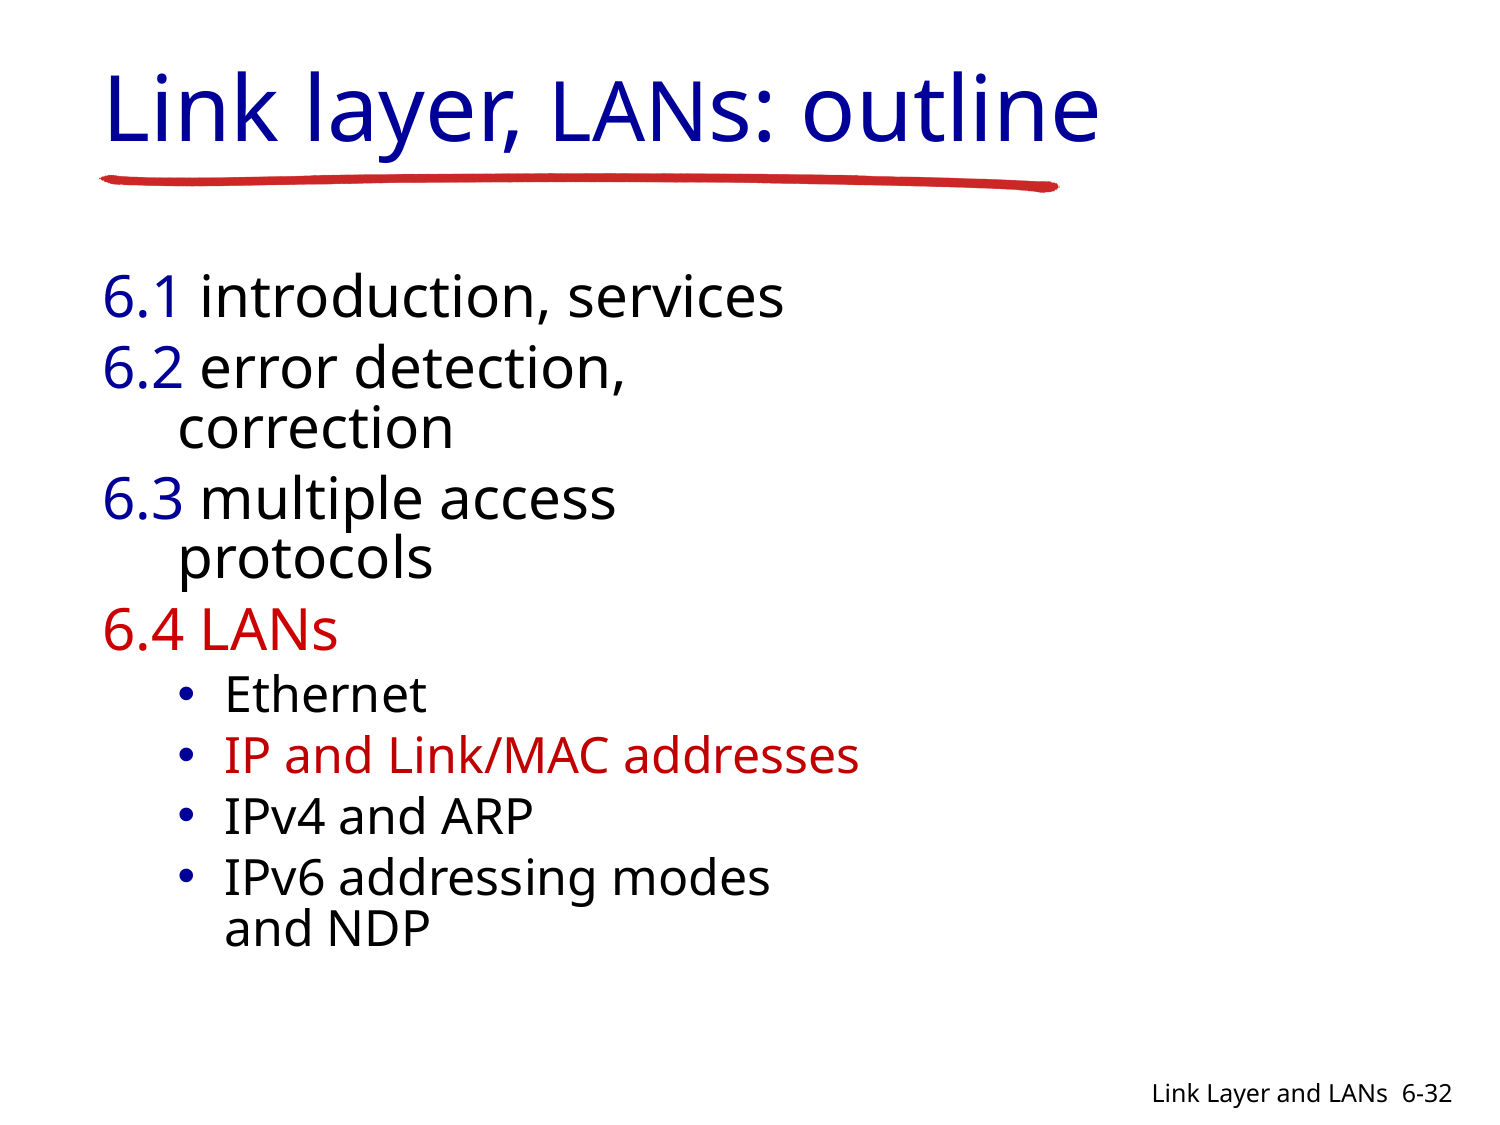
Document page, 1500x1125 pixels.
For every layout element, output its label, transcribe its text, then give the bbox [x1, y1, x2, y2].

picture [94, 168, 1071, 198]
footer Link Layer and LANs [1045, 1069, 1404, 1110]
slide_number 6-32 [1387, 1069, 1478, 1115]
list 6.1 introduction, services 6.2 error detection, correction 6.3 multiple access protocols 6.4 LANs Ethernet IP and Link/MAC addresses IPv4 and ARP IPv6 addressing modes and NDP [87, 262, 890, 1025]
title Link layer, LANs: outline [87, 37, 1363, 173]
